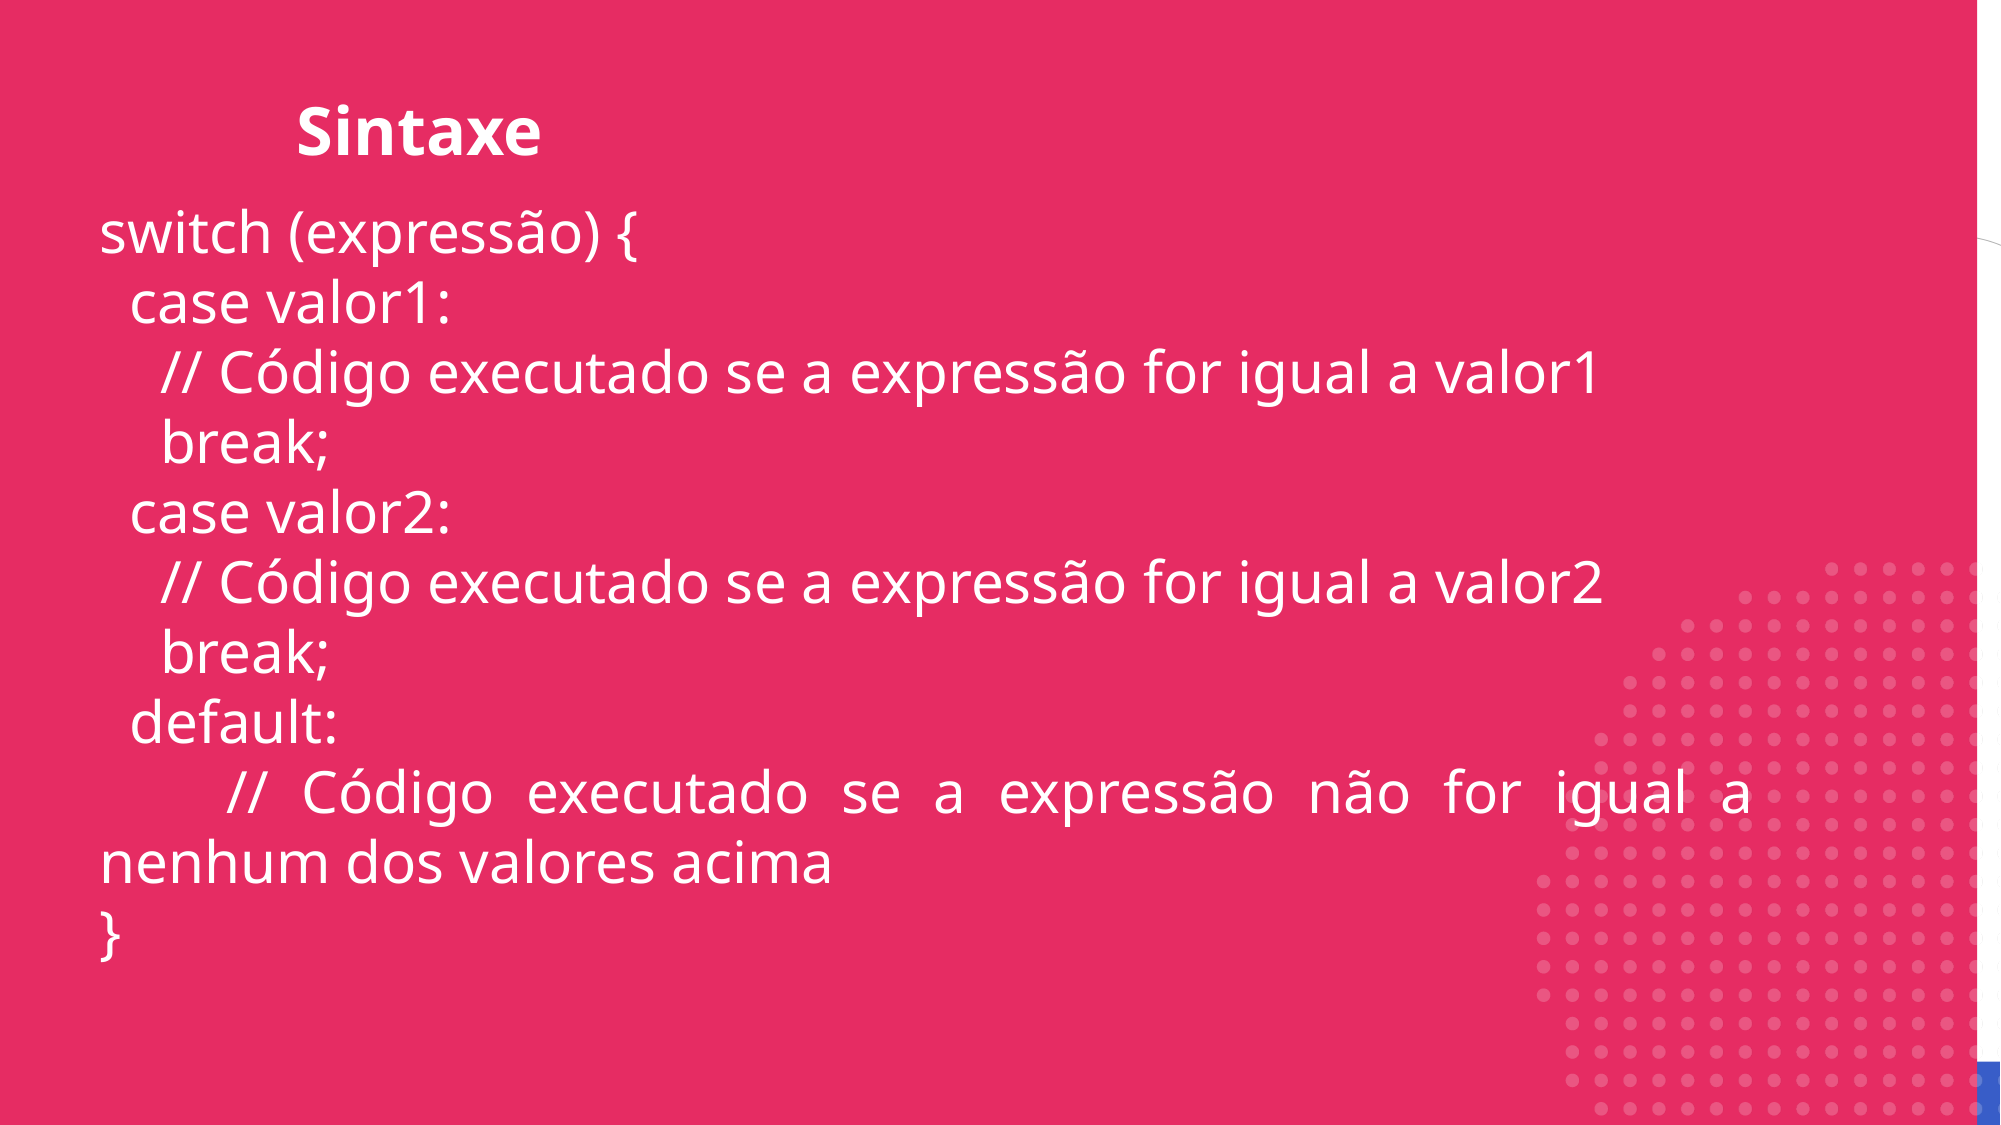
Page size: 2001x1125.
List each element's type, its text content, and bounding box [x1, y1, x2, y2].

picture [1536, 562, 2000, 1125]
text_box Sintaxe [281, 81, 1844, 177]
text_box switch (expressão) { case valor1: // Código executado se a expressão for igual a valor1 break; case valor2: // Código executado se a expressão for igual a valor2 break; default: // Código executado se a expressão não for igual a nenhum dos valores acima } [84, 188, 1769, 1043]
text_box [0, 0, 1978, 1125]
